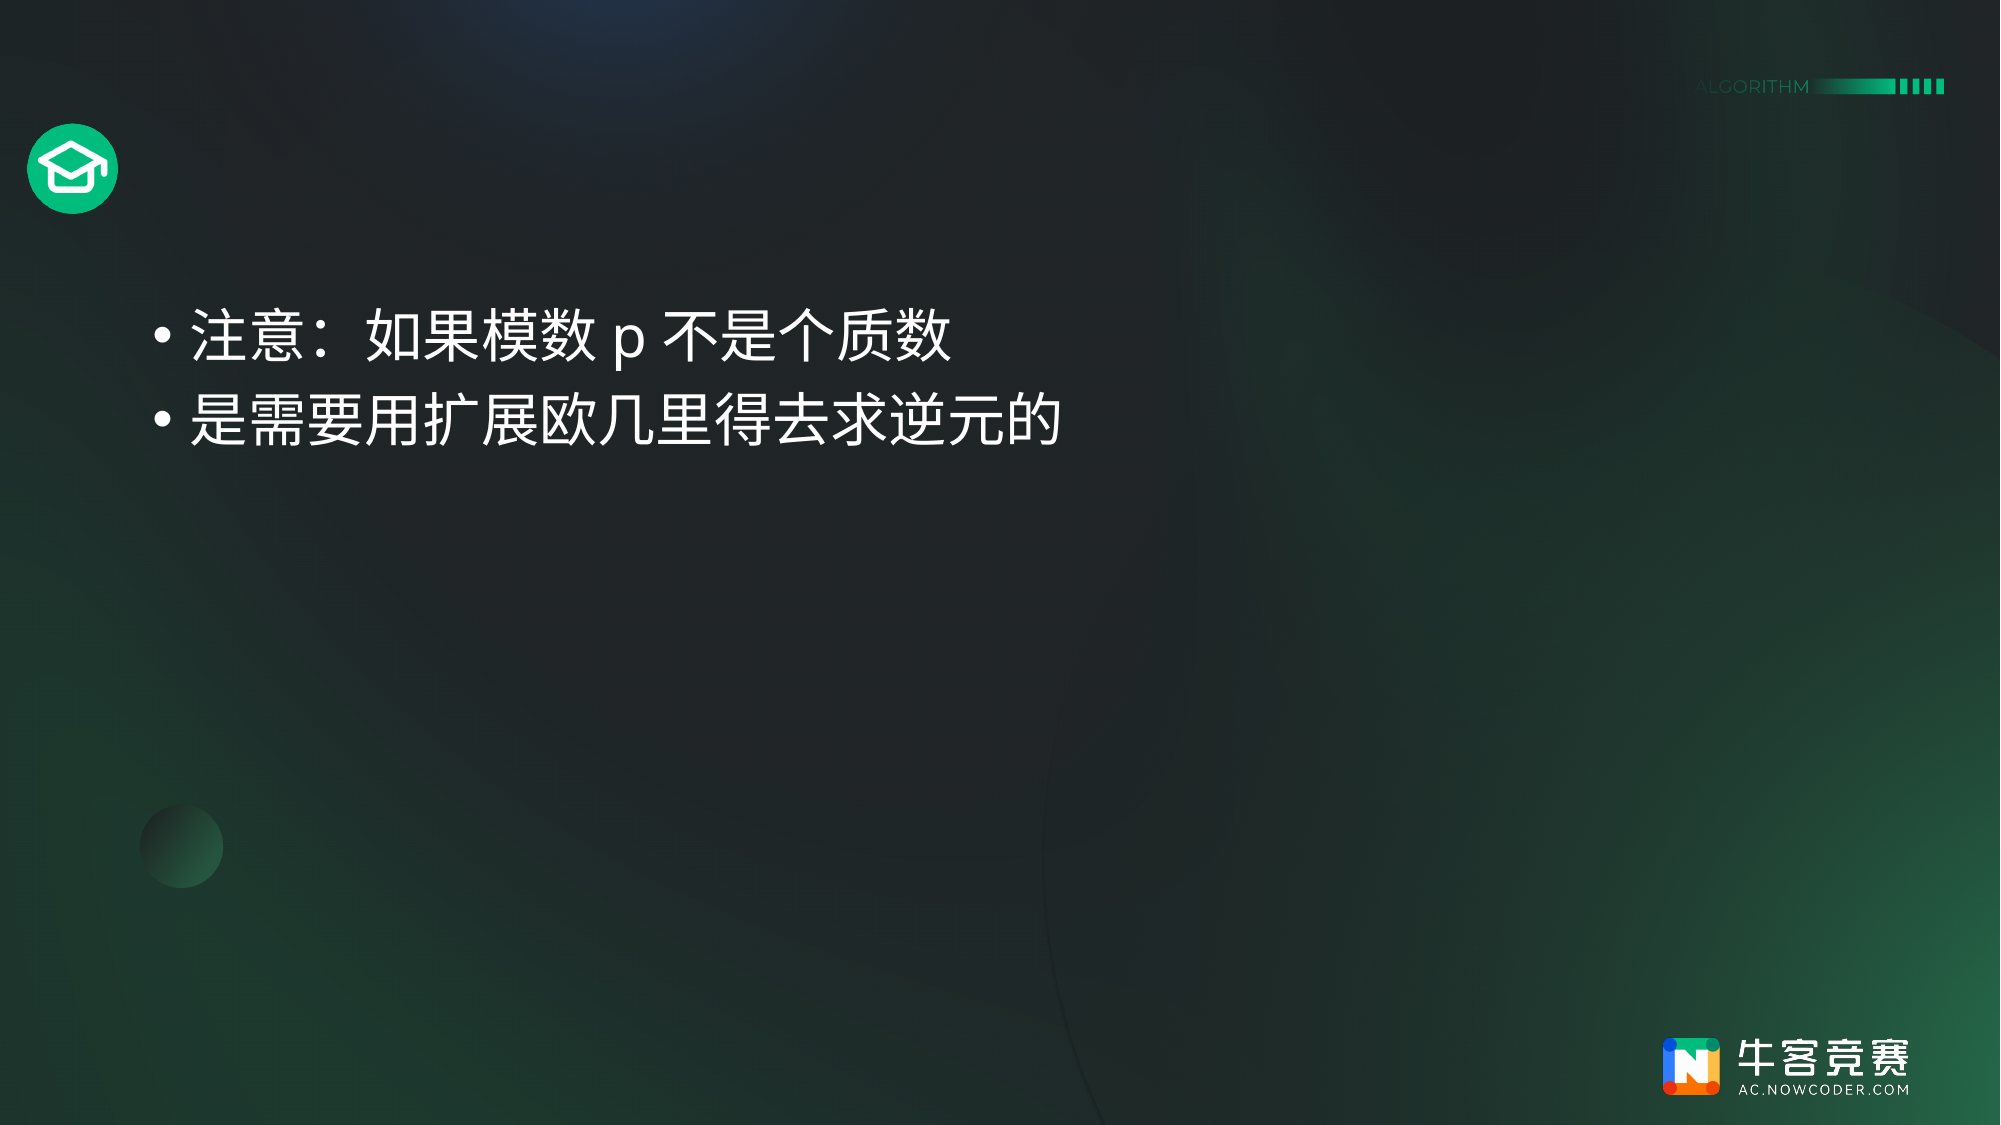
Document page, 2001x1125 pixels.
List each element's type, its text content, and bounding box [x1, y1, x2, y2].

picture [0, 0, 2000, 1125]
list 注意：如果模数p不是个质数 是需要用扩展欧几里得去求逆元的 [137, 299, 1863, 1014]
